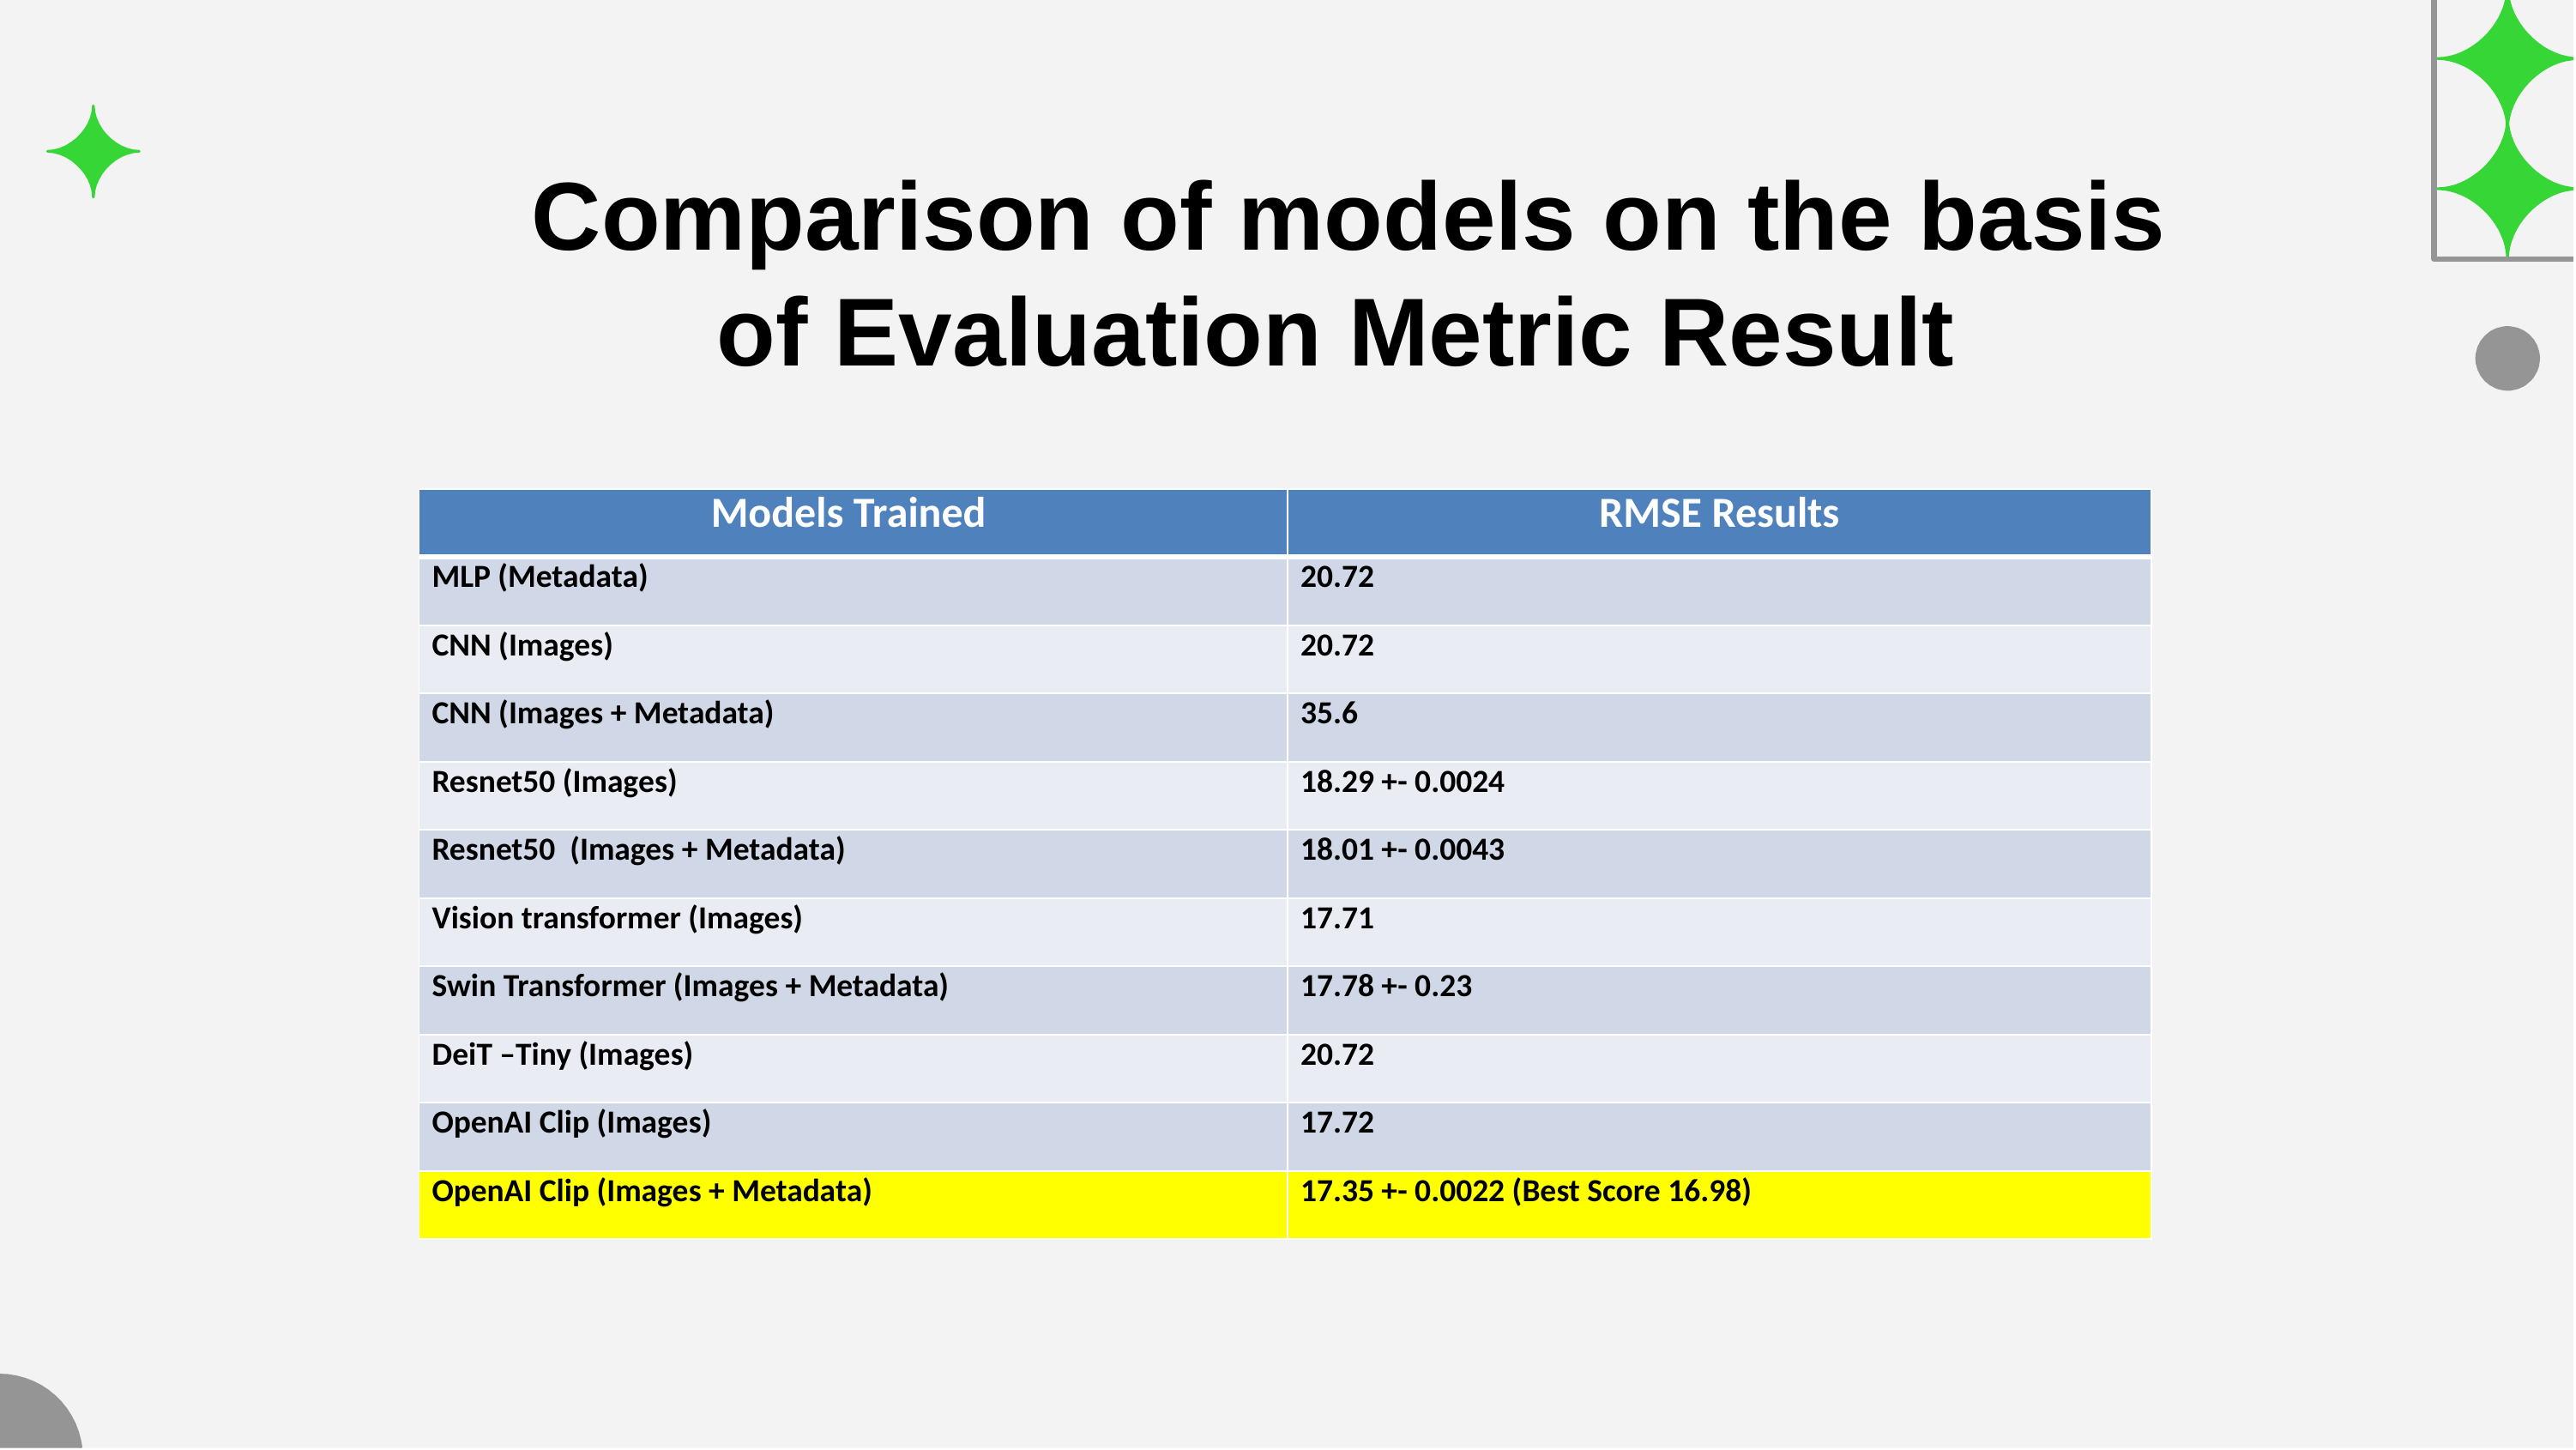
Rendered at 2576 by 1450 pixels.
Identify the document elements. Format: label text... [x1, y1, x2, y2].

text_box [2431, 0, 2576, 263]
table_cell 17.35 +- 0.0022 (Best Score 16.98) [1288, 1172, 2151, 1238]
table_cell DeiT –Tiny (Images) [419, 1036, 1287, 1102]
table_cell Swin Transformer (Images + Metadata) [419, 967, 1287, 1034]
table_cell 35.6 [1288, 694, 2151, 761]
table_cell 18.01 +- 0.0043 [1288, 831, 2151, 897]
table_cell Resnet50 (Images) [419, 763, 1287, 829]
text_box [2475, 325, 2541, 391]
table_header Models Trained [419, 490, 1287, 554]
table_cell 18.29 +- 0.0024 [1288, 763, 2151, 829]
table_cell Resnet50 (Images + Metadata) [419, 831, 1287, 897]
table_header RMSE Results [1288, 490, 2151, 554]
table_cell 17.72 [1288, 1103, 2151, 1170]
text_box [45, 104, 142, 199]
table_cell 20.72 [1288, 626, 2151, 692]
table_cell OpenAI Clip (Images) [419, 1103, 1287, 1170]
table_cell 20.72 [1288, 559, 2151, 625]
table_cell 17.71 [1288, 899, 2151, 965]
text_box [0, 1373, 83, 1450]
table_cell OpenAI Clip (Images + Metadata) [419, 1172, 1287, 1238]
table_cell Vision transformer (Images) [419, 899, 1287, 965]
table_cell CNN (Images) [419, 626, 1287, 692]
table_cell 17.78 +- 0.23 [1288, 967, 2151, 1034]
table_cell 20.72 [1288, 1036, 2151, 1102]
table_cell CNN (Images + Metadata) [419, 694, 1287, 761]
text_box Comparison of models on the basis of Evaluation Metric Result [483, 154, 2189, 511]
table_cell MLP (Metadata) [419, 559, 1287, 625]
